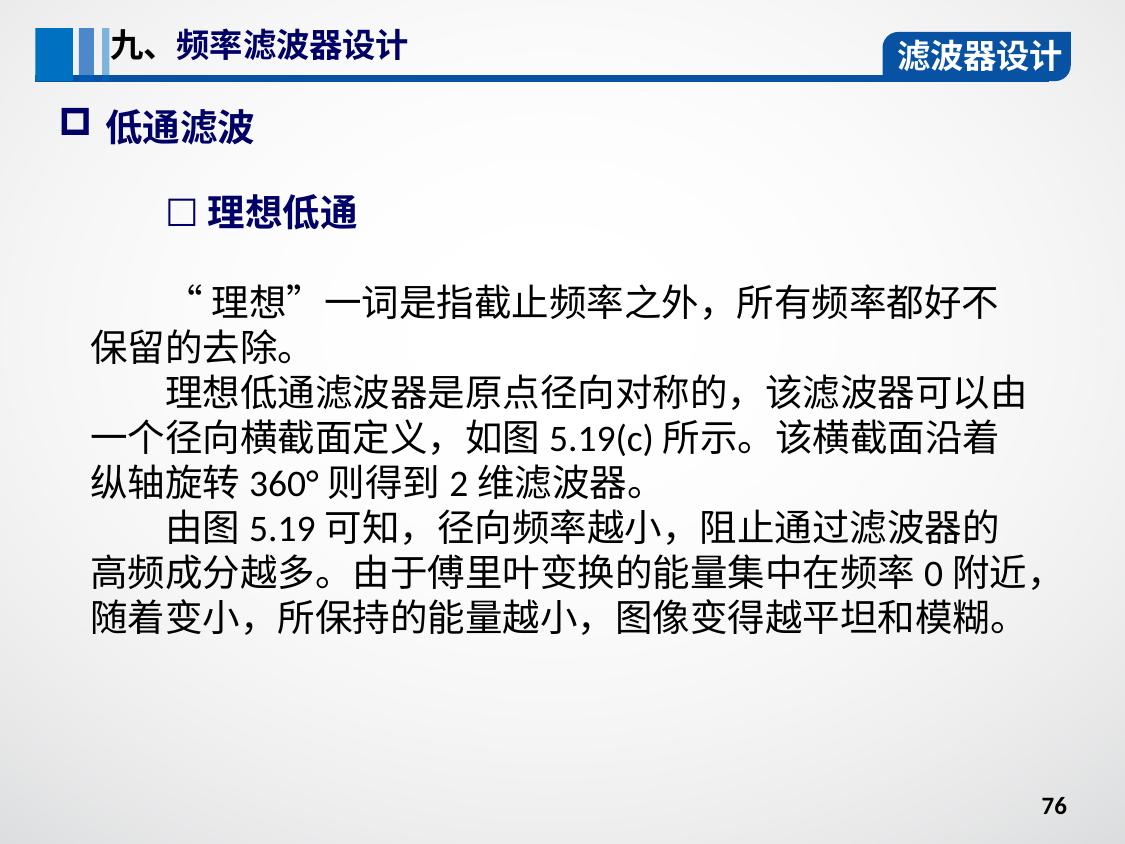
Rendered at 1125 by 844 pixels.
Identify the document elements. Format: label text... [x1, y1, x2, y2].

picture [0, 0, 1125, 844]
text_box 低通滤波 [43, 96, 678, 157]
text_box 滤波器设计 [867, 28, 1093, 83]
text_box 76 [829, 781, 1083, 827]
text_box 九、频率滤波器设计 [75, 17, 445, 72]
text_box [553, 404, 572, 440]
